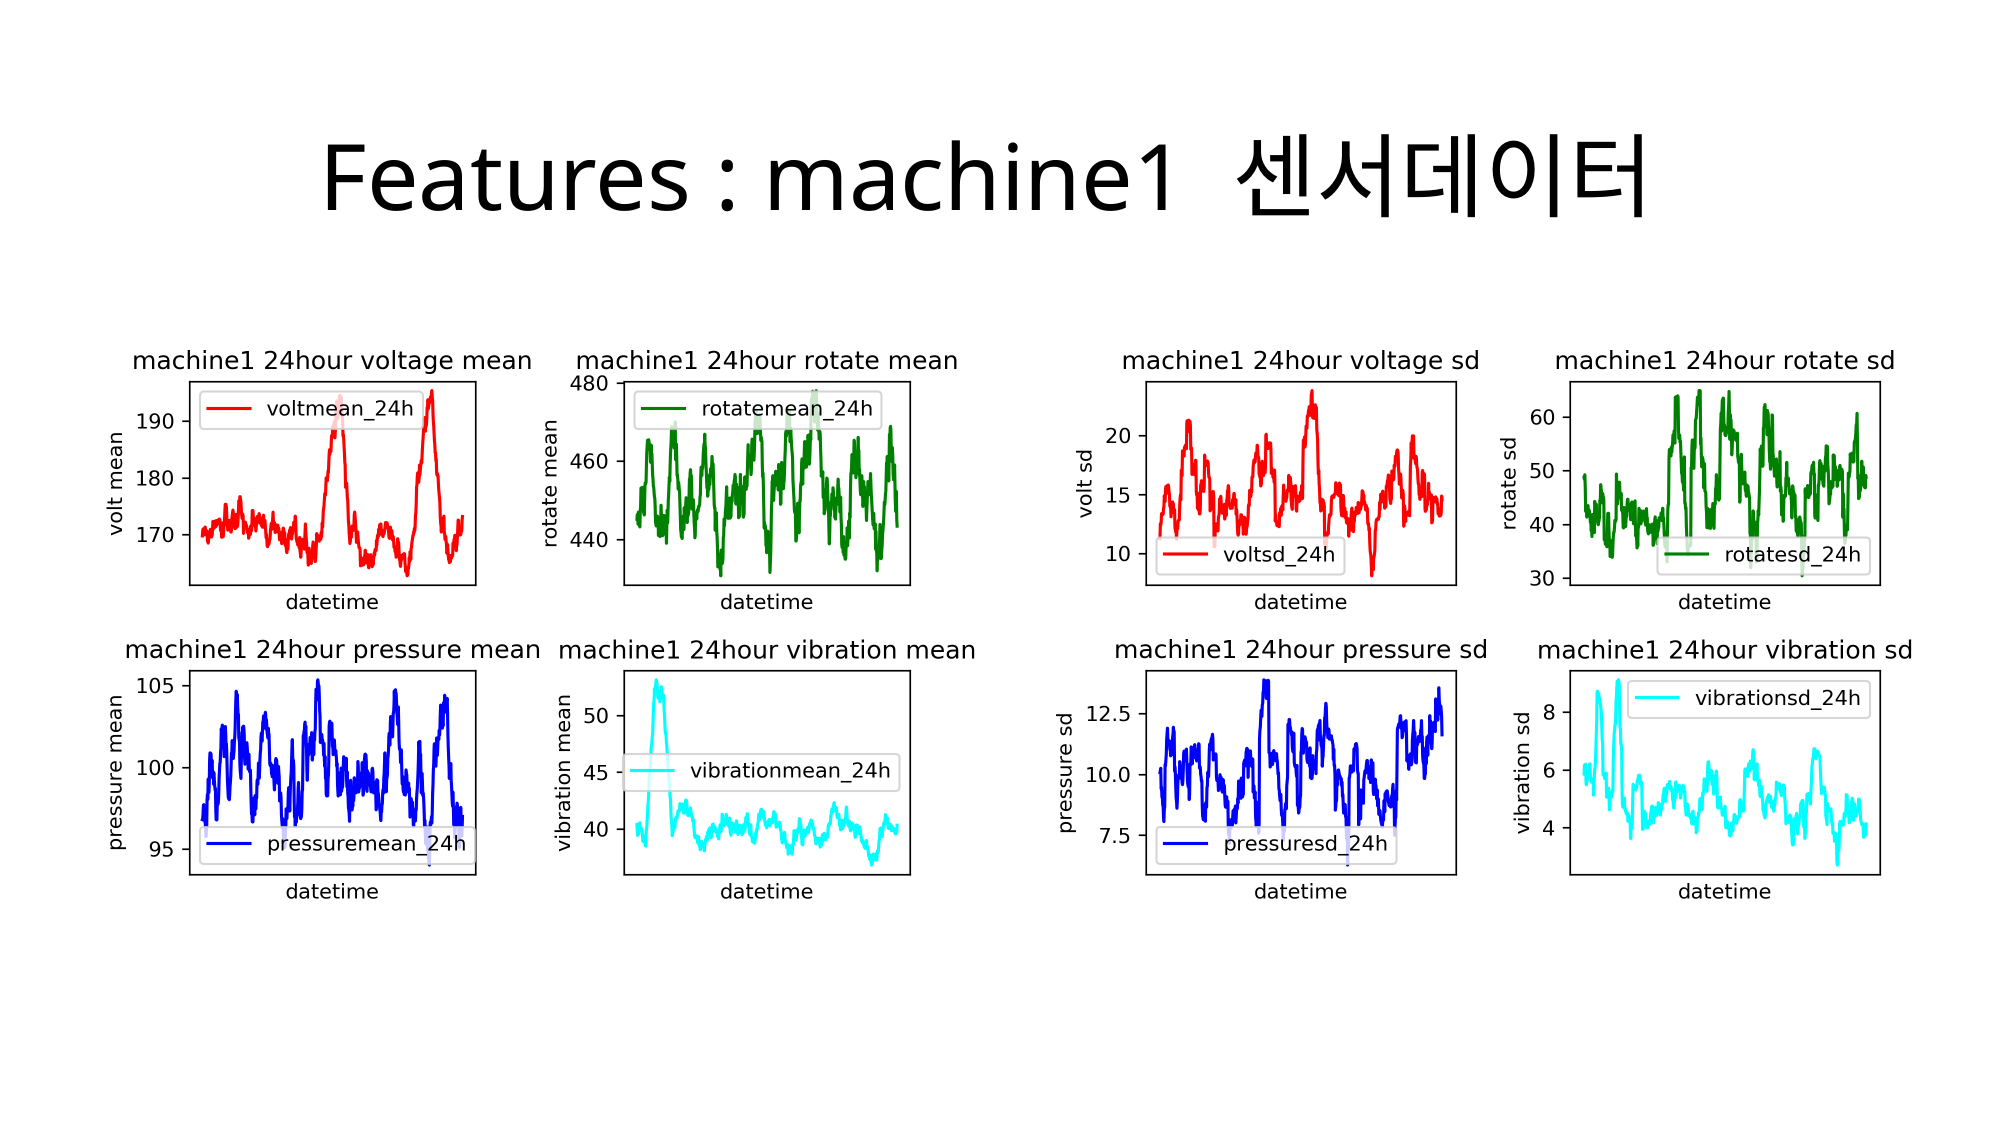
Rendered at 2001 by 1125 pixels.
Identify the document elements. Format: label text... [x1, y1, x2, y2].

title Features : machine1 센서데이터 [137, 71, 1863, 290]
picture [83, 325, 984, 926]
picture [1032, 325, 1933, 926]
